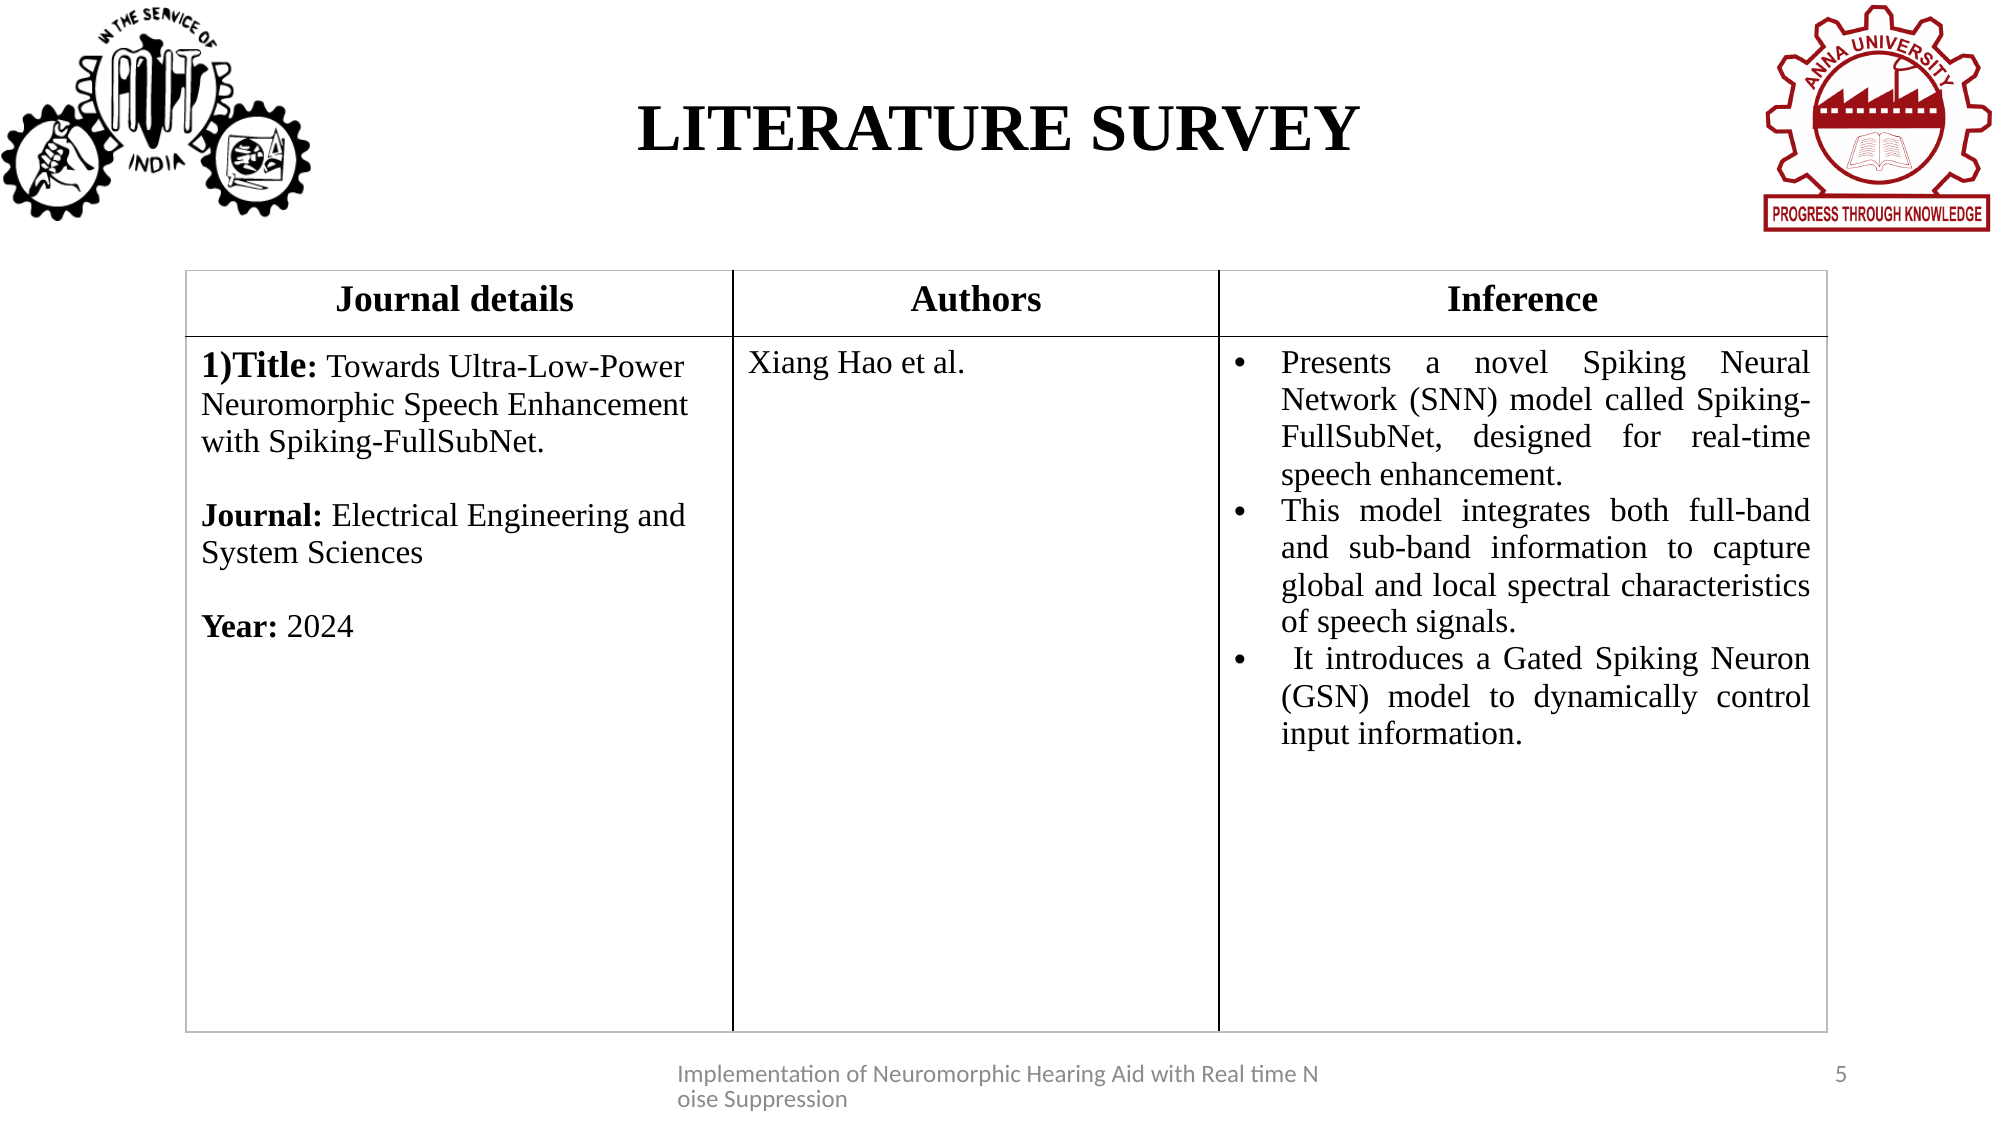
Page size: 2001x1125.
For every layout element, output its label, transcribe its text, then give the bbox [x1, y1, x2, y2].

table_cell Xiang Hao et al. [734, 337, 1218, 1031]
table_cell Presents a novel Spiking Neural Network (SNN) model called Spiking-FullSubNet, designed for real-time speech enhancement. This model integrates both full-band and sub-band information to capture global and local spectral characteristics of speech signals. It introduces a Gated Spiking Neuron (GSN) model to dynamically control input information. [1220, 337, 1826, 1031]
table_cell 1)Title: Towards Ultra-Low-Power Neuromorphic Speech Enhancement with Spiking-FullSubNet. Journal: Electrical Engineering and System Sciences Year: 2024 [187, 337, 732, 1031]
table_header Journal details [187, 271, 732, 336]
picture [1, 7, 311, 221]
footer Implementation of Neuromorphic Hearing Aid with Real time Noise Suppression [662, 1042, 1338, 1103]
picture [1683, 0, 2000, 259]
text_box LITERATURE SURVEY [311, 43, 1683, 173]
table_header Inference [1220, 271, 1826, 336]
table_header Authors [734, 271, 1218, 336]
slide_number 5 [1412, 1042, 1863, 1103]
